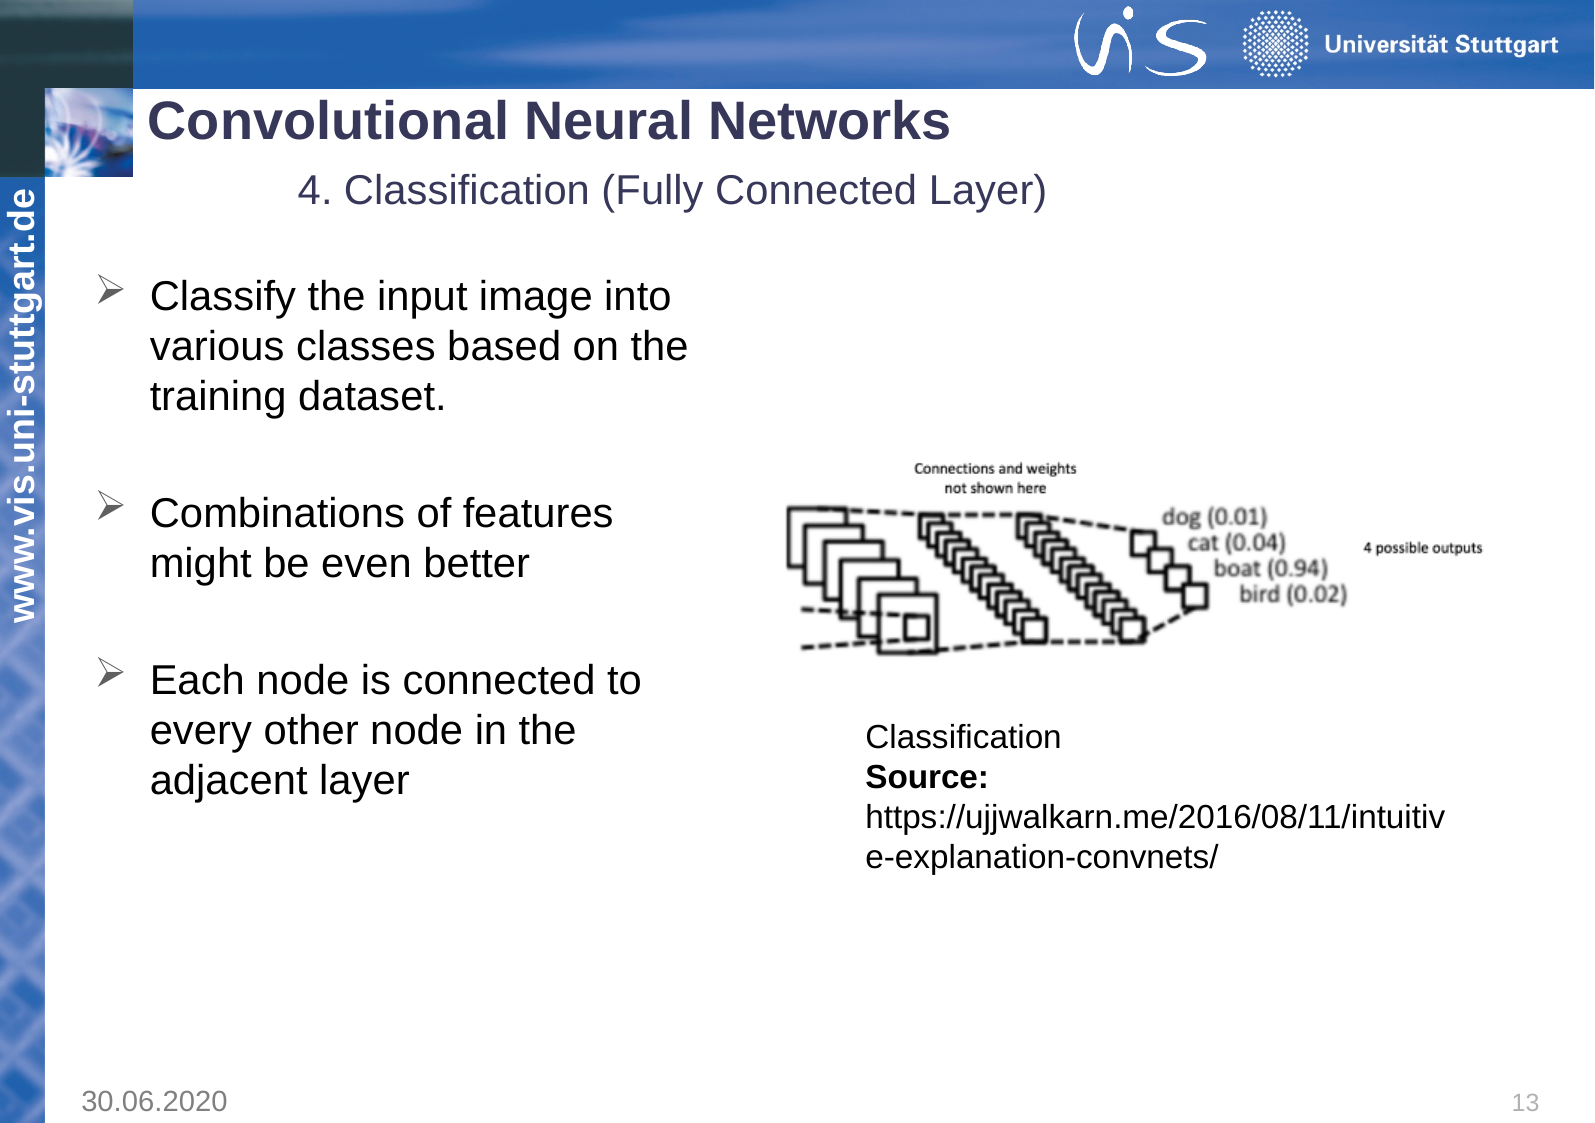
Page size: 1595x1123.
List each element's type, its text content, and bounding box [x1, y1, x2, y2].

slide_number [66, 1082, 698, 1123]
list Classify the input image into various classes based on the training dataset. Combinations of features might be even better Each node is connected to every other node in the adjacent layer [79, 261, 742, 1012]
slide_number 13 [1195, 1081, 1555, 1123]
title Convolutional Neural Networks 4. Classification (Fully Connected Layer) [132, 77, 1569, 231]
picture [772, 447, 1497, 675]
text_box Classification Source: https://ujjwalkarn.me/2016/08/11/intuitive-explanation-convnets/ [850, 708, 1473, 883]
picture [0, 0, 1595, 1123]
